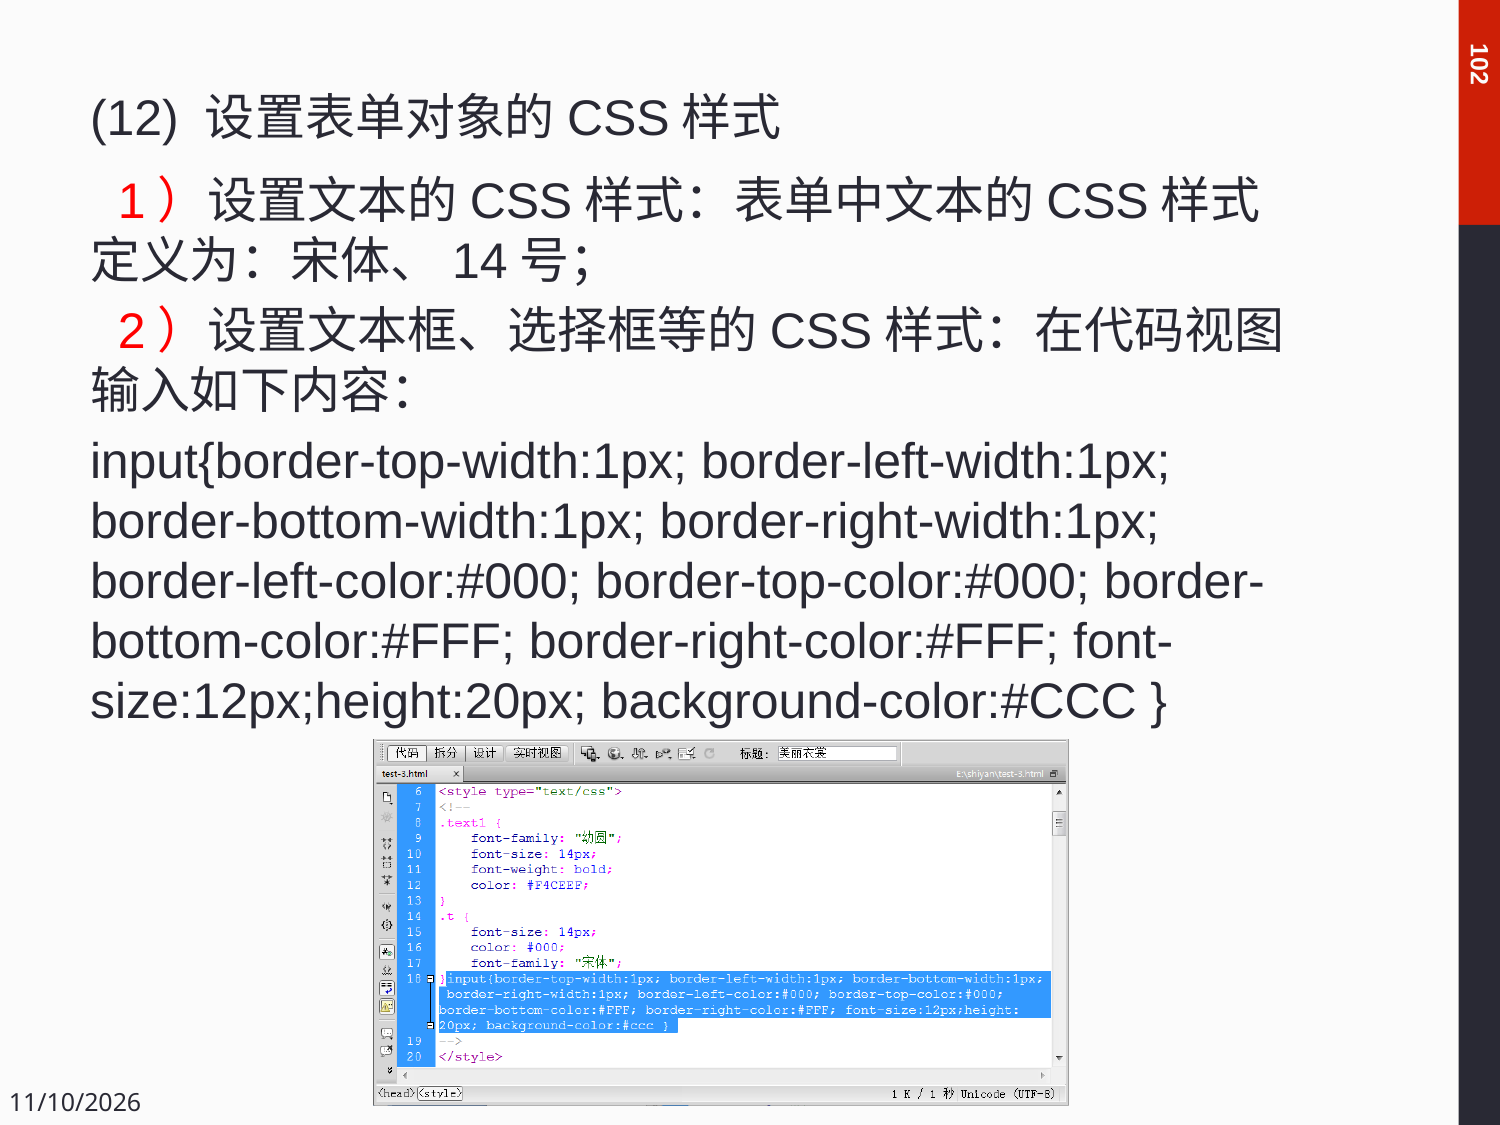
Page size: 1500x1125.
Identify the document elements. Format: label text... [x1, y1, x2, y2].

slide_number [0, 1070, 183, 1121]
list (12) 设置表单对象的CSS样式 1）设置文本的CSS样式：表单中文本的CSS样式定义为：宋体、14号； 2）设置文本框、选择框等的CSS样式：在代码视图输入如下内容： input{border-top-width:1px; border-left-width:1px; border-bottom-width:1px; border-right-width:1px; border-left-color:#000; border-top-color:#000; border-bottom-color:#FFF; border-right-color:#FFF; font-size:12px;height:20px; background-color:#CCC } [75, 78, 1325, 1024]
picture [373, 739, 1070, 1107]
slide_number 102 [1450, 15, 1500, 114]
